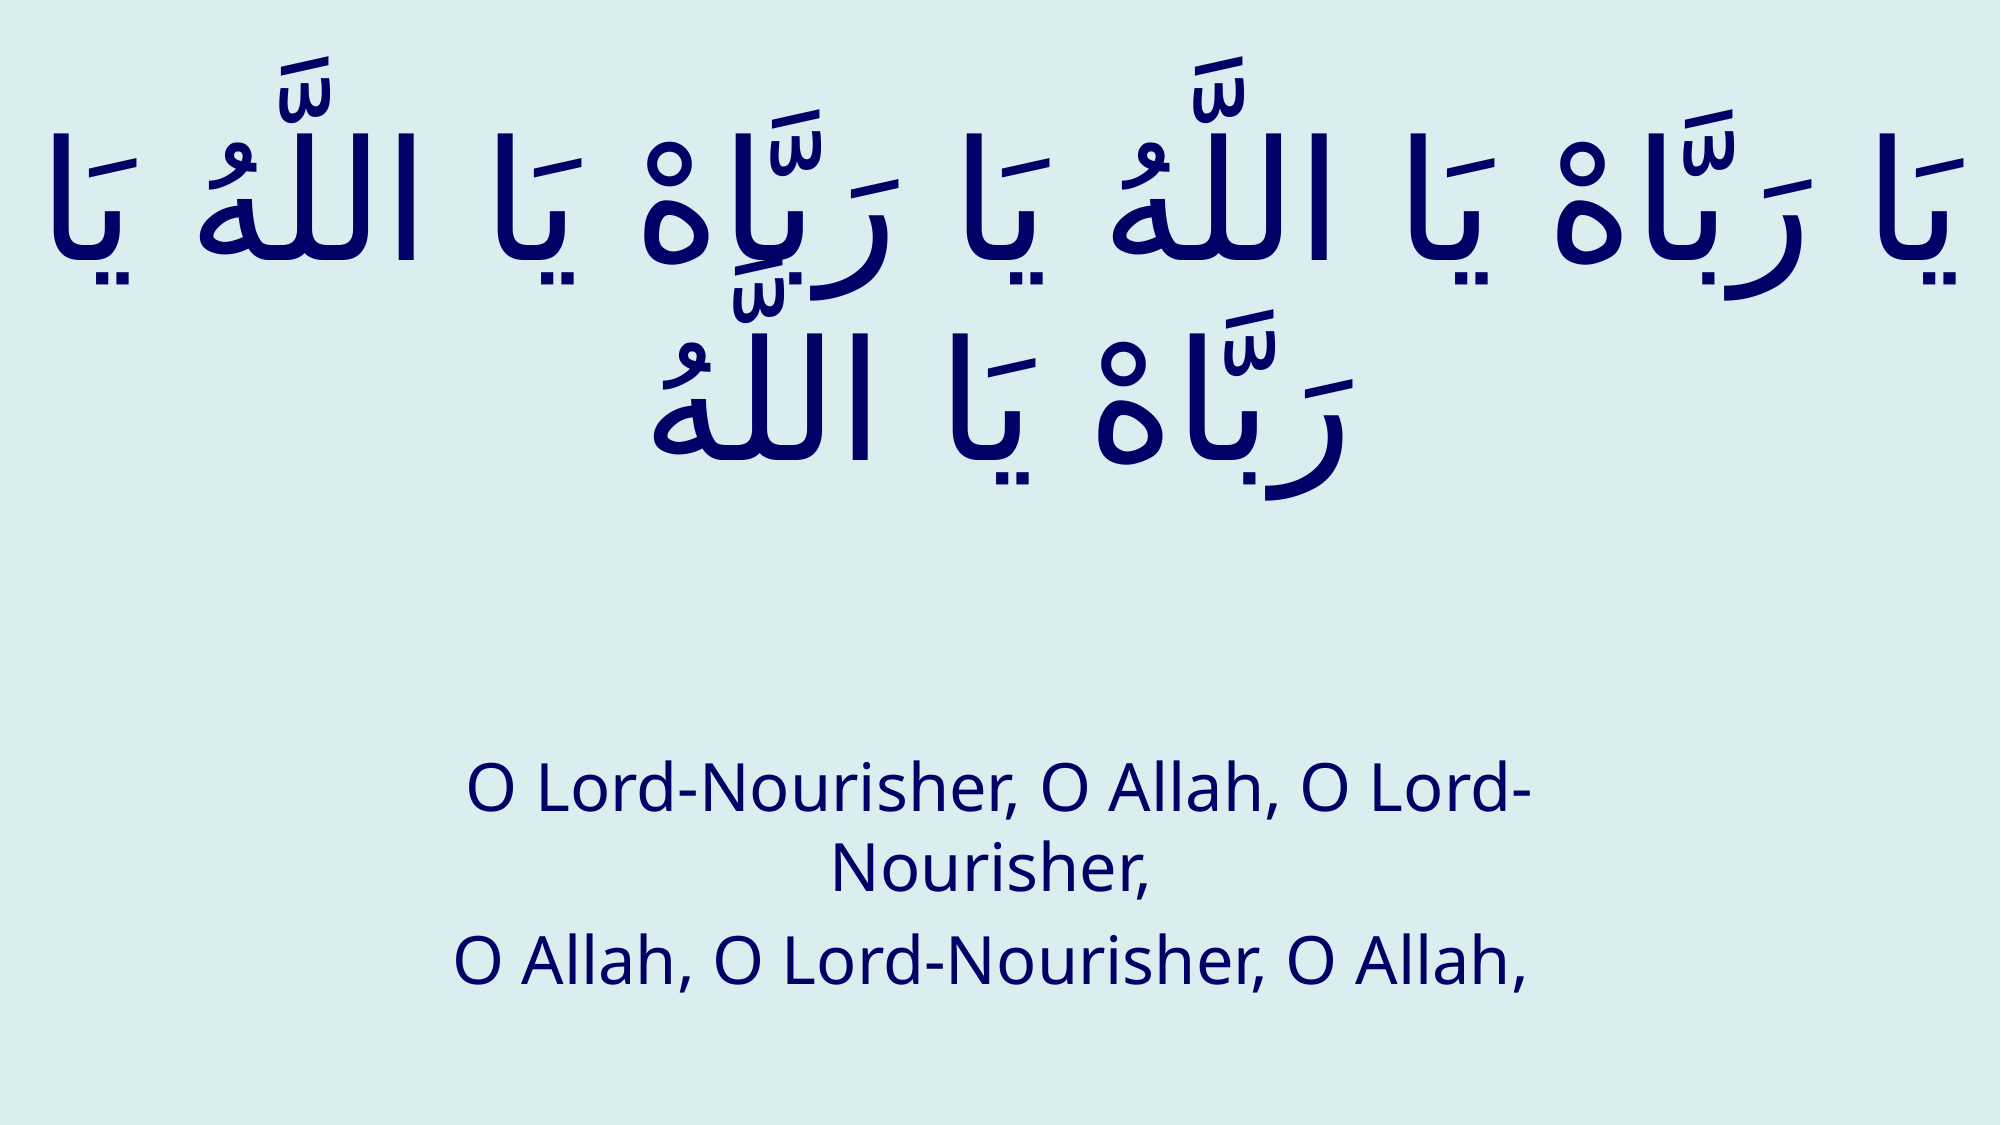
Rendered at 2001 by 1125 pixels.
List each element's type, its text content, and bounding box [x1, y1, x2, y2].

list O Lord-Nourisher, O Allah, O Lord-Nourisher, O Allah, O Lord-Nourisher, O Allah, [356, 737, 1644, 1050]
title يَا رَبَّاهْ يَا اللَّهُ يَا رَبَّاهْ يَا اللَّهُ يَا رَبَّاهْ يَا اللَّهُ‏ [0, 200, 2000, 388]
